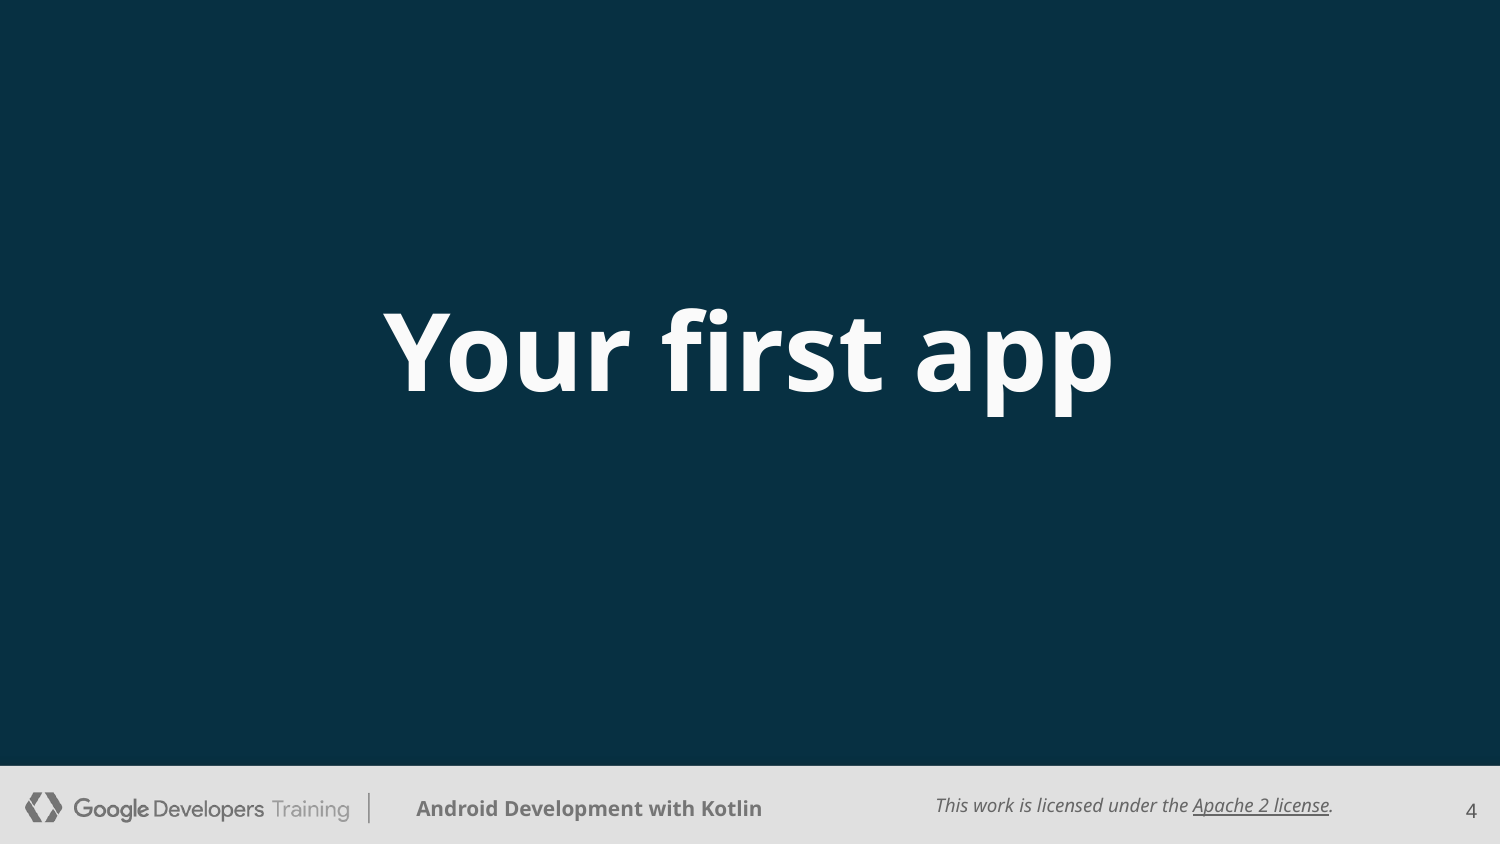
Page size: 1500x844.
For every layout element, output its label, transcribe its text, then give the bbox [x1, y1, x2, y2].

text_box Your first app [51, 127, 1449, 429]
slide_number ‹#› [1402, 777, 1493, 842]
picture [0, 0, 1500, 844]
